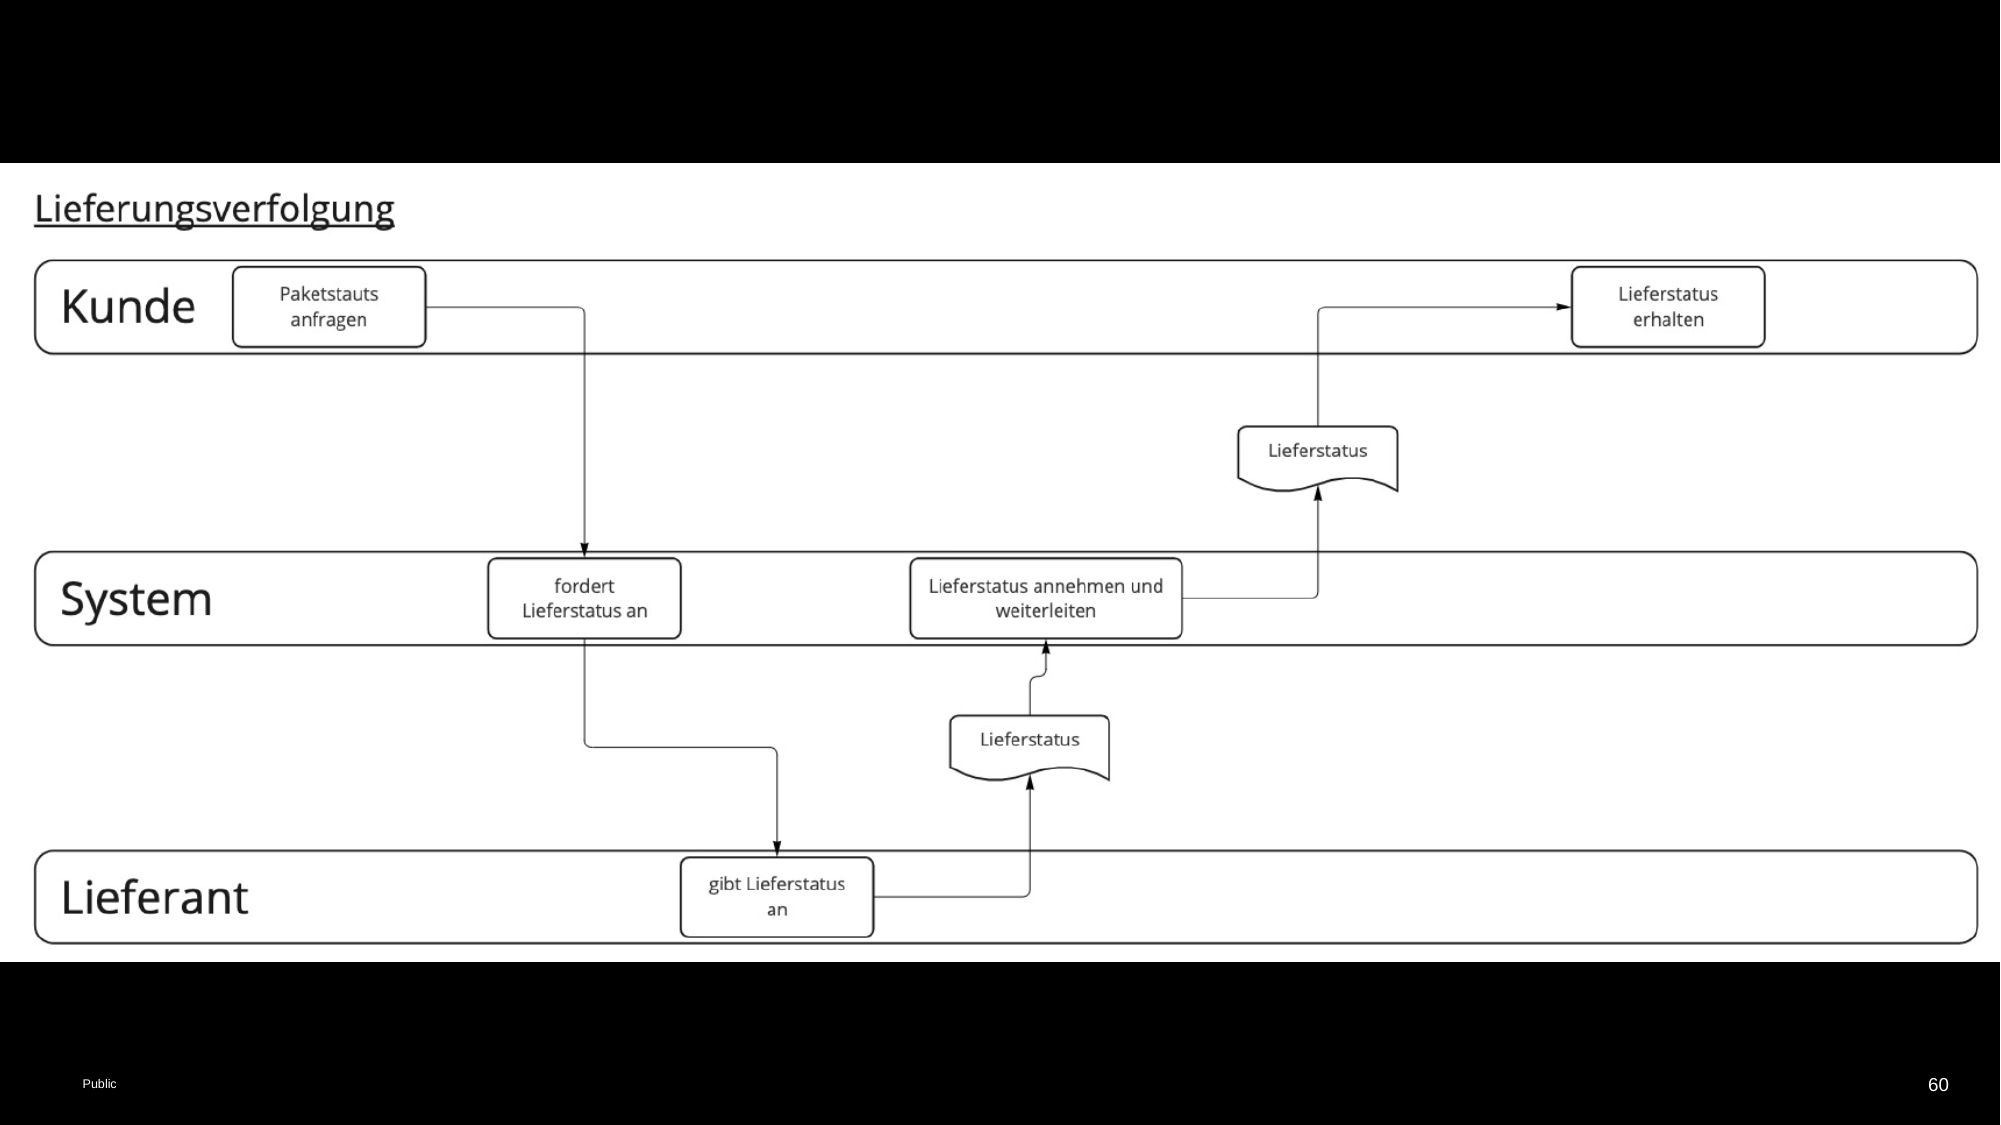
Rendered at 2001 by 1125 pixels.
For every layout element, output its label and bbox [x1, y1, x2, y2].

picture [0, 162, 2001, 963]
